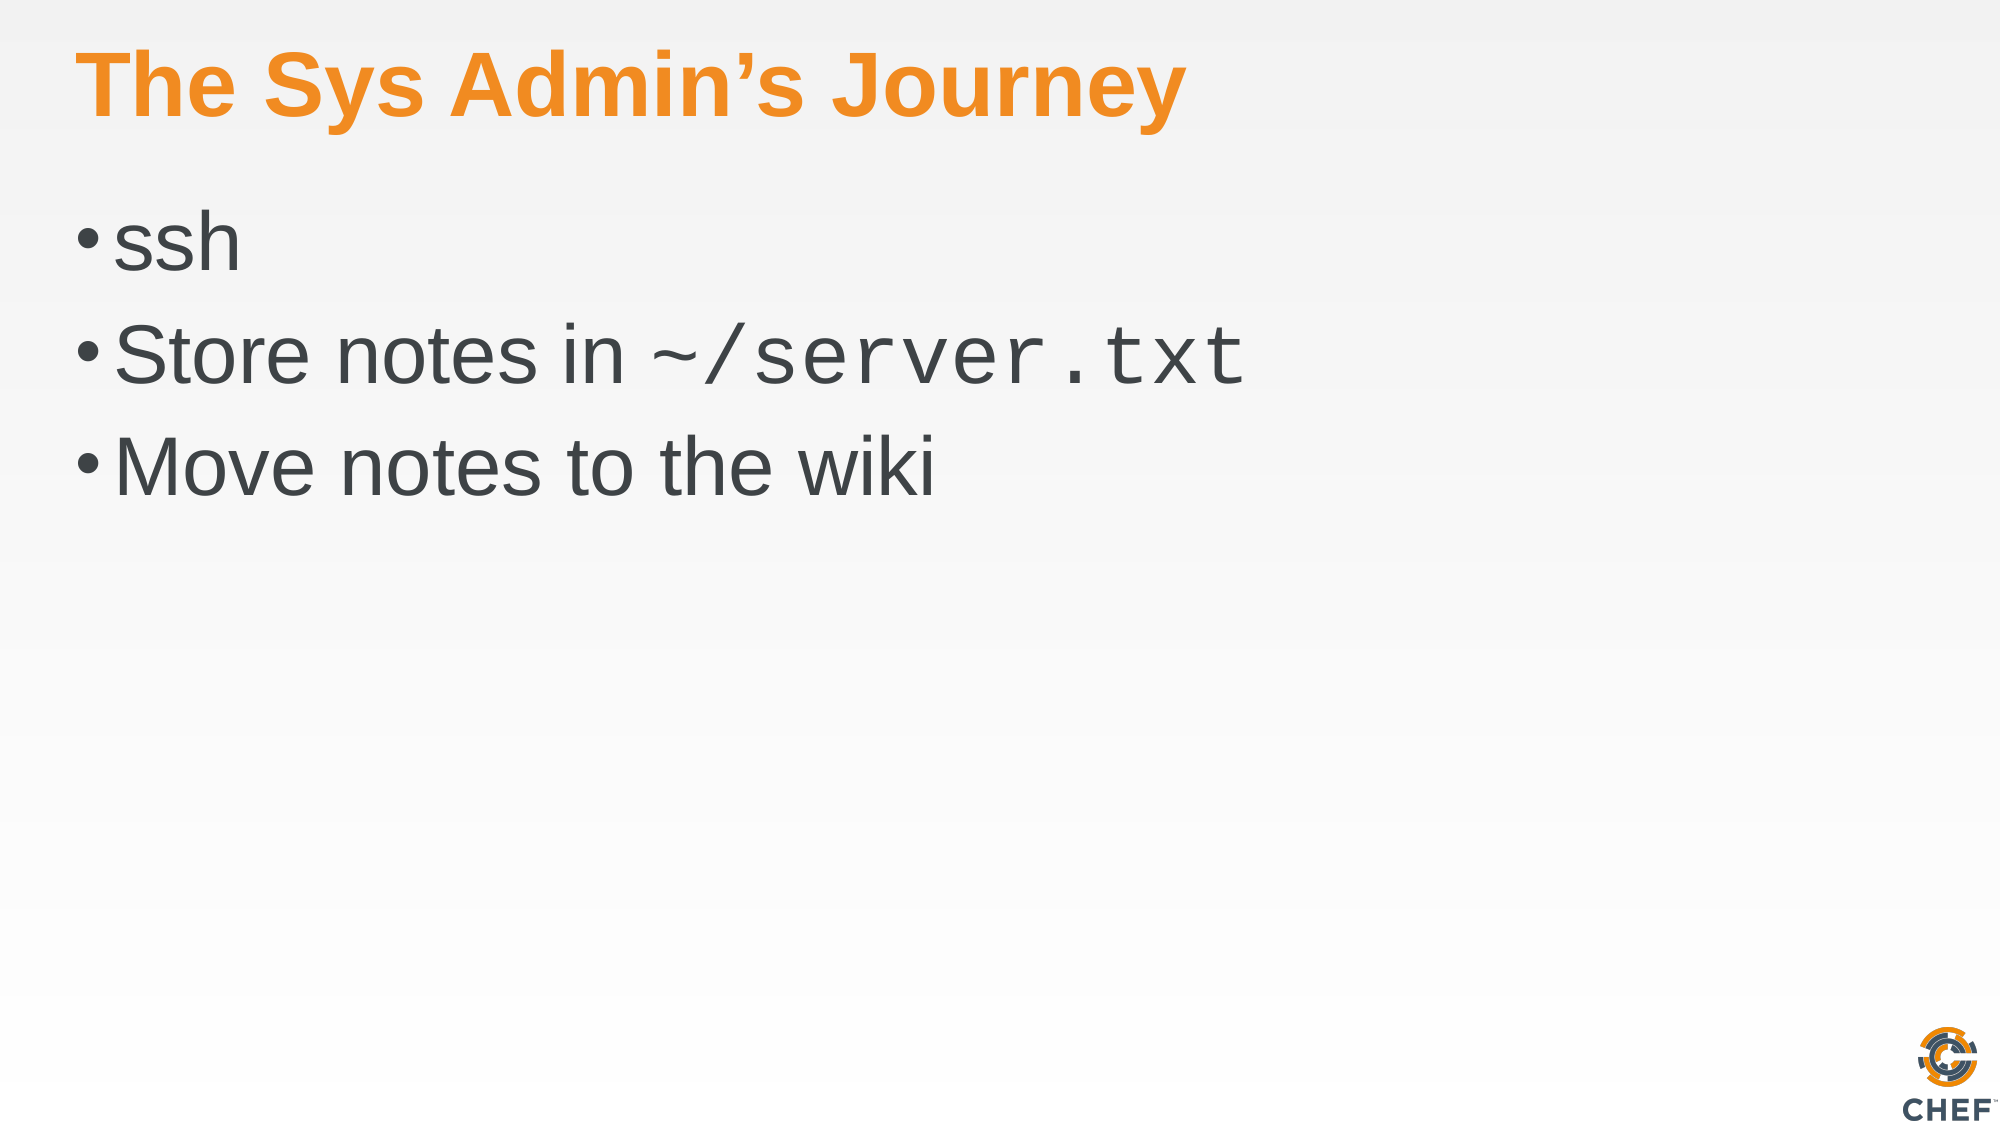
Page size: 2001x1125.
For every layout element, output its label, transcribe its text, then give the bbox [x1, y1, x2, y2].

title The Sys Admin’s Journey [75, 37, 1913, 140]
list ssh Store notes in ~/server.txt Move notes to the wiki [75, 187, 1913, 1050]
picture [1903, 1027, 1998, 1121]
